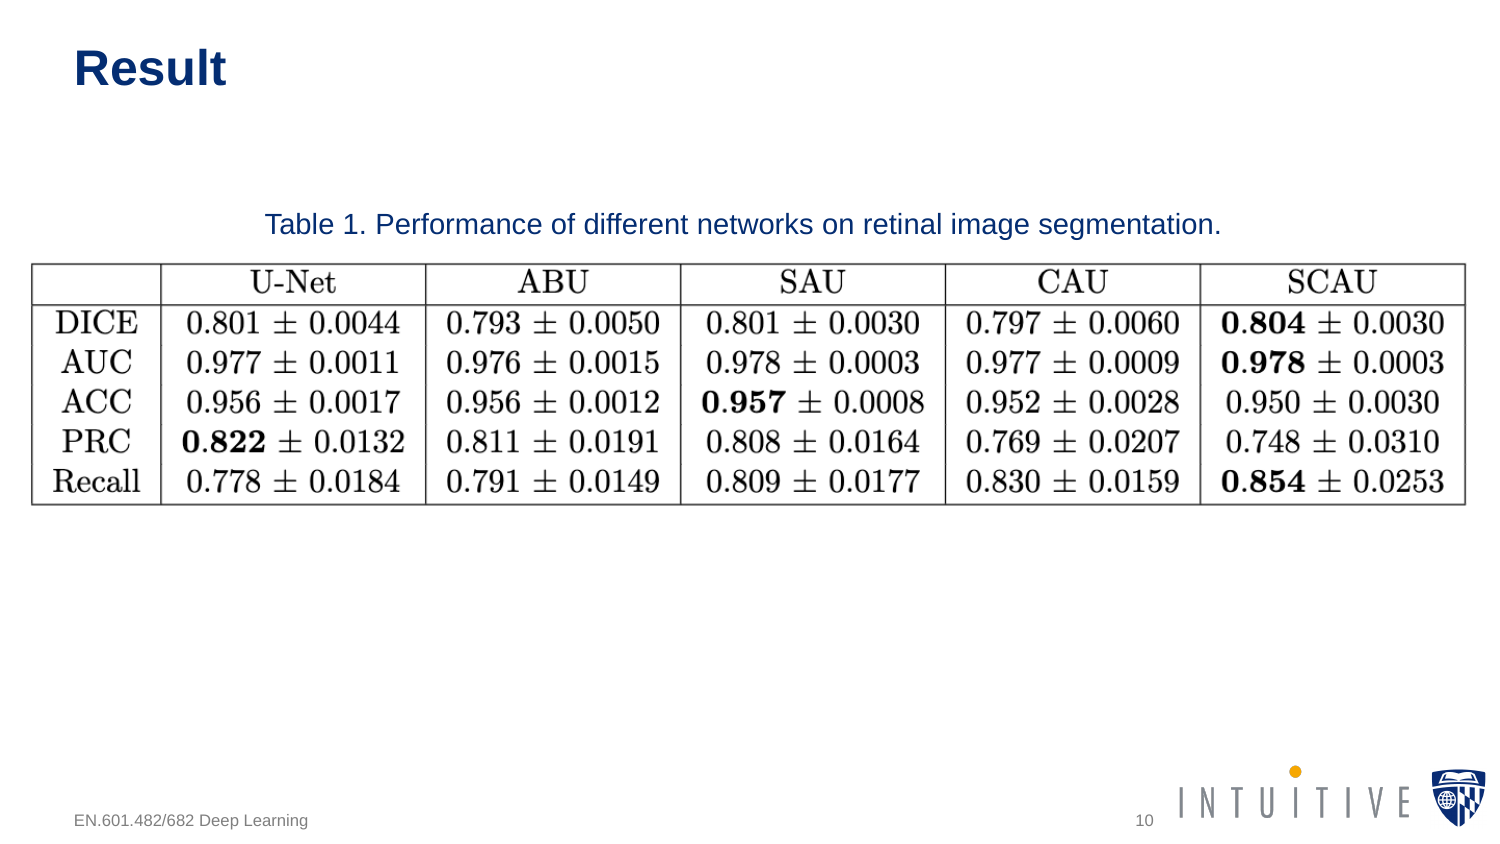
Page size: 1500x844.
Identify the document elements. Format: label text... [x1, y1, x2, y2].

picture [1179, 765, 1409, 823]
text_box Table 1. Performance of different networks on retinal image segmentation. [226, 190, 1270, 249]
title Result [58, 28, 1438, 104]
picture [24, 251, 1476, 518]
picture [1430, 768, 1487, 829]
